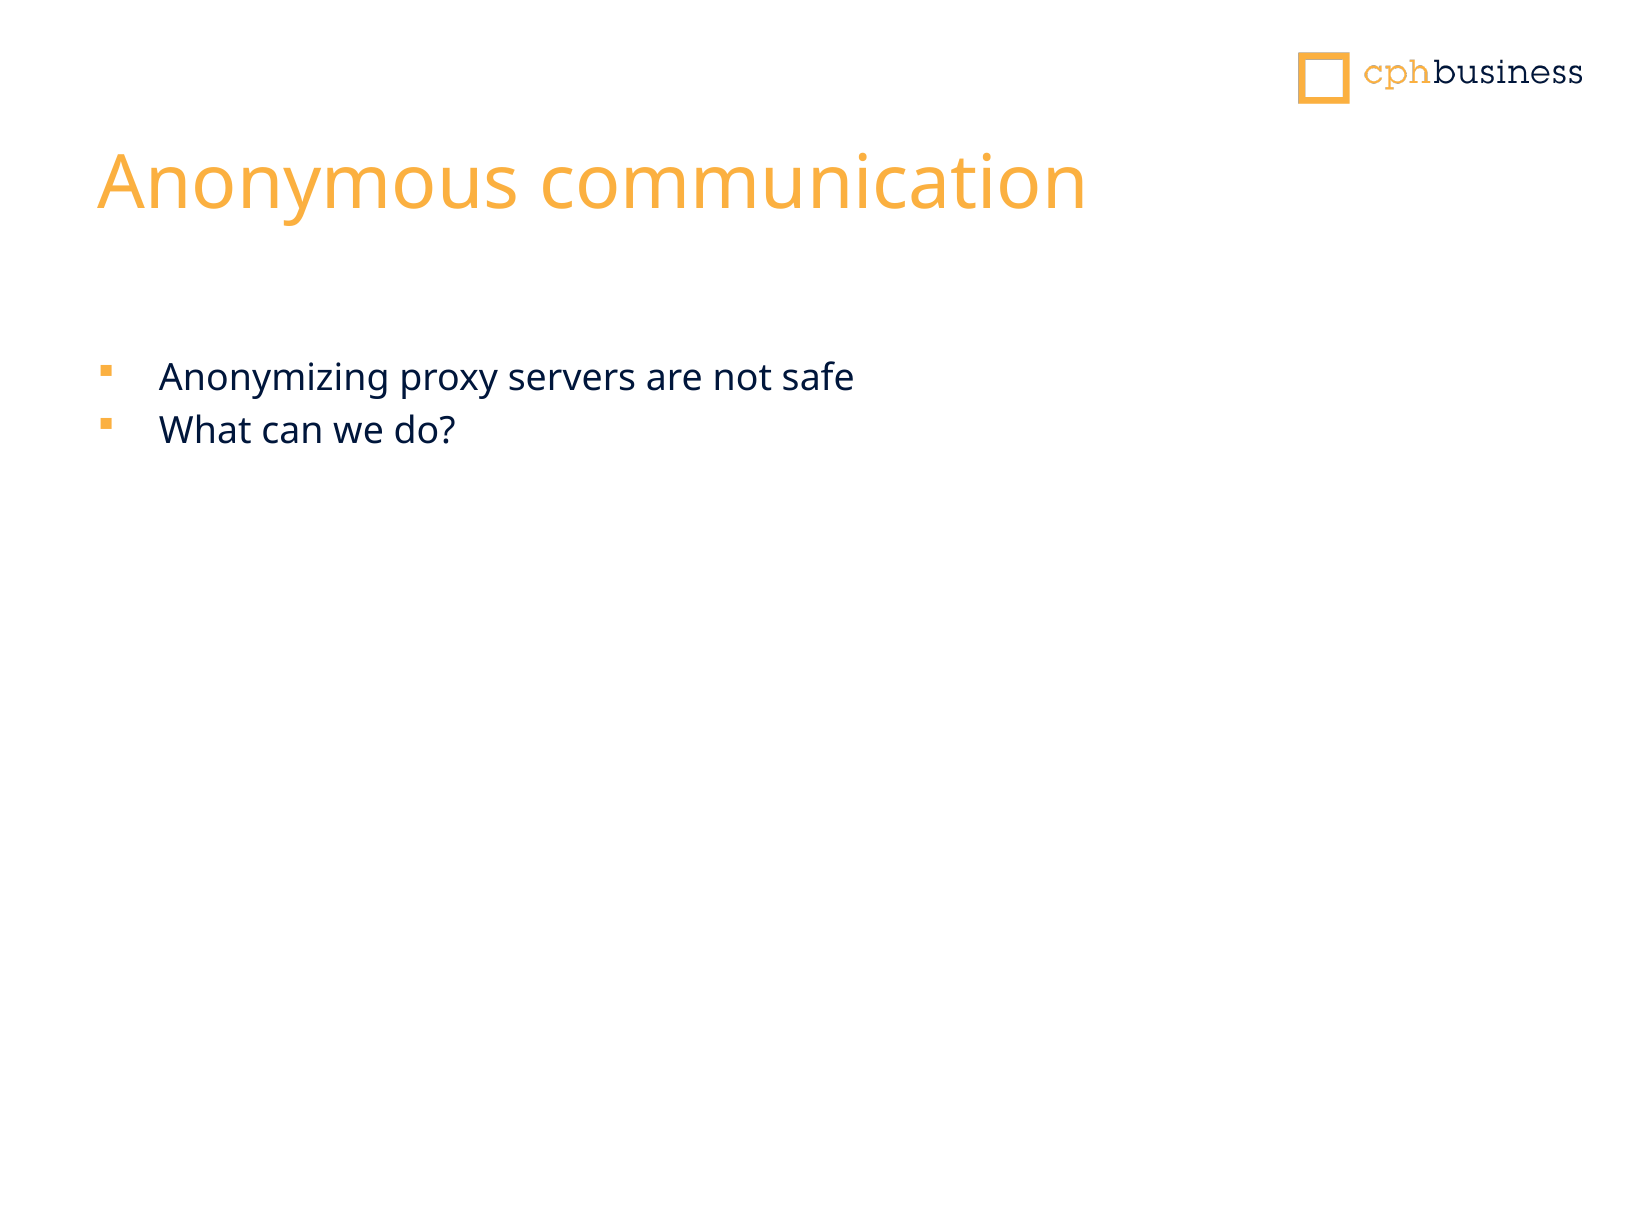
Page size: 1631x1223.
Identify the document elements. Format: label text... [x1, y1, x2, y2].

picture [1247, 1, 1631, 155]
list Anonymizing proxy servers are not safe What can we do? [81, 345, 1549, 1128]
title Anonymous communication [81, 125, 1549, 330]
